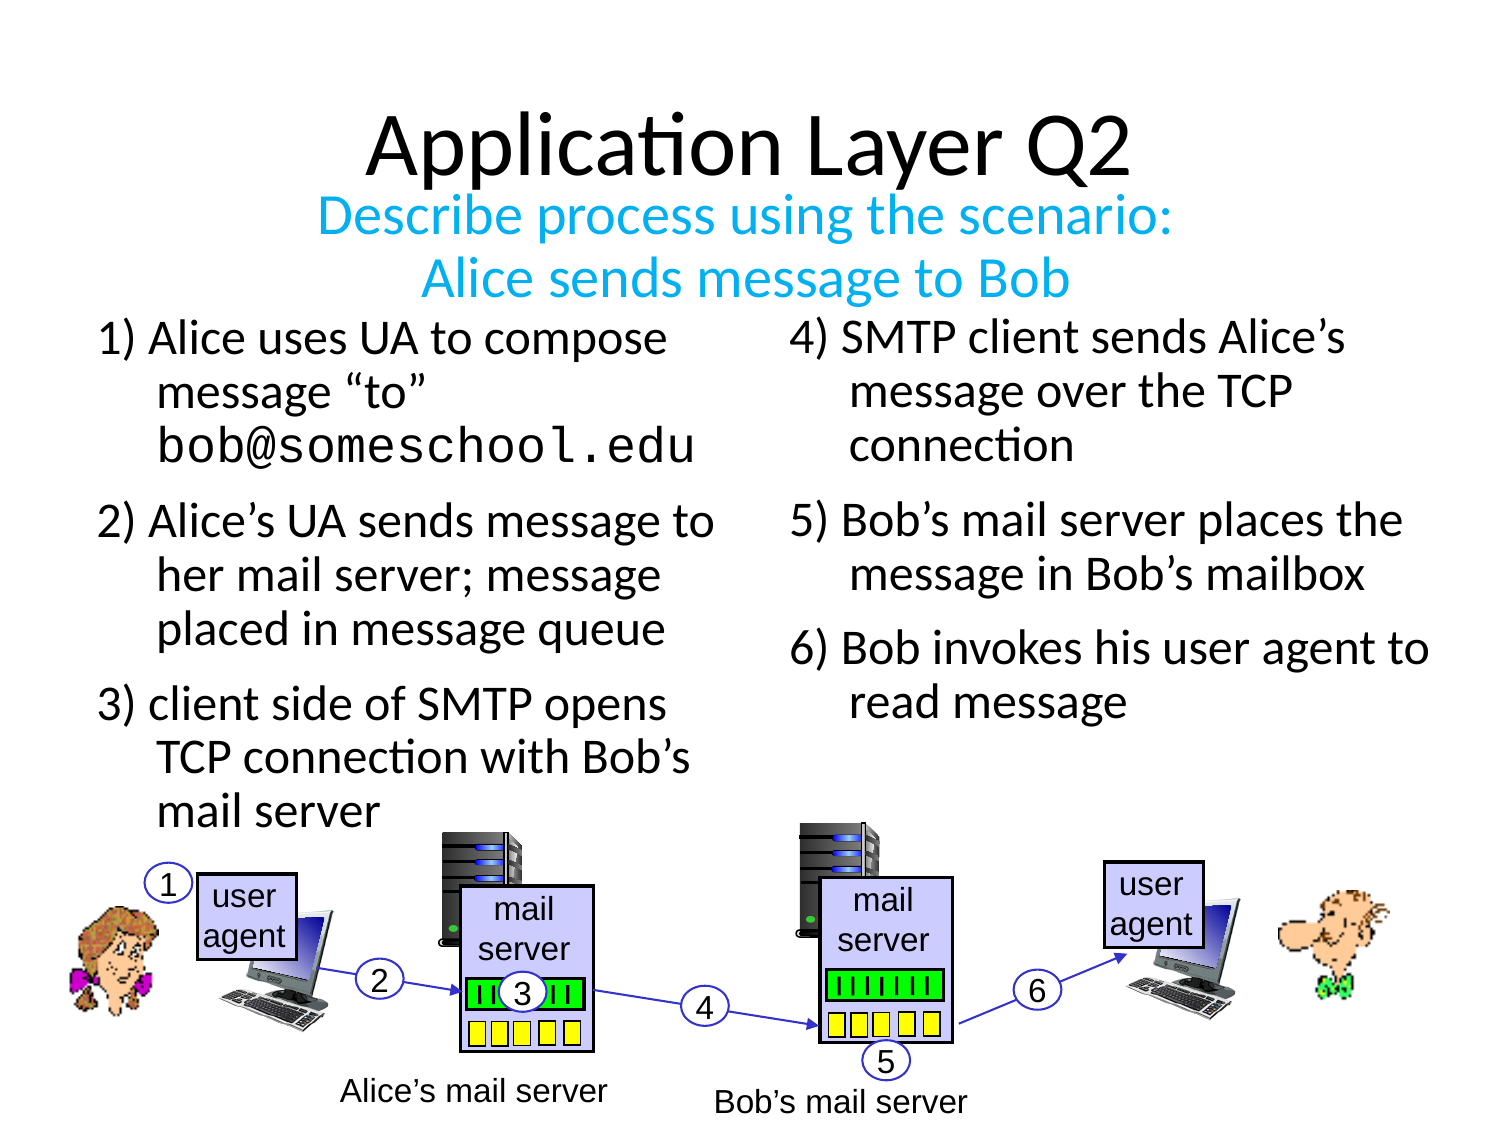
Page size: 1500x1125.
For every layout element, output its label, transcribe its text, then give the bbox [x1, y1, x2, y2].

picture [66, 906, 159, 1021]
picture [1278, 890, 1390, 1005]
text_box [438, 832, 523, 947]
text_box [460, 879, 594, 1052]
text_box 4) SMTP client sends Alice’s message over the TCP connection 5) Bob’s mail server places the message in Bob’s mailbox 6) Bob invokes his user agent to read message [774, 302, 1451, 1043]
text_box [187, 867, 338, 1041]
text_box [404, 981, 460, 996]
text_box 2 [355, 958, 404, 999]
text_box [1094, 855, 1245, 1029]
text_box 1 [144, 862, 187, 903]
text_box 4 [680, 985, 729, 1026]
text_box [820, 870, 953, 1043]
text_box [729, 1011, 820, 1031]
text_box 1) Alice uses UA to compose message “to” bob@someschool.edu 2) Alice’s UA sends message to her mail server; message placed in message queue 3) client side of SMTP opens TCP connection with Bob’s mail server [81, 303, 742, 963]
text_box 6 [1013, 969, 1062, 1010]
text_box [796, 823, 880, 938]
title Describe process using the scenario: Alice sends message to Bob [41, 184, 1451, 310]
text_box Alice’s mail server [325, 1061, 736, 1117]
text_box Bob’s mail server [698, 1072, 1096, 1125]
text_box 5 [862, 1043, 911, 1072]
text_box Application Layer Q2 [74, 45, 1425, 233]
